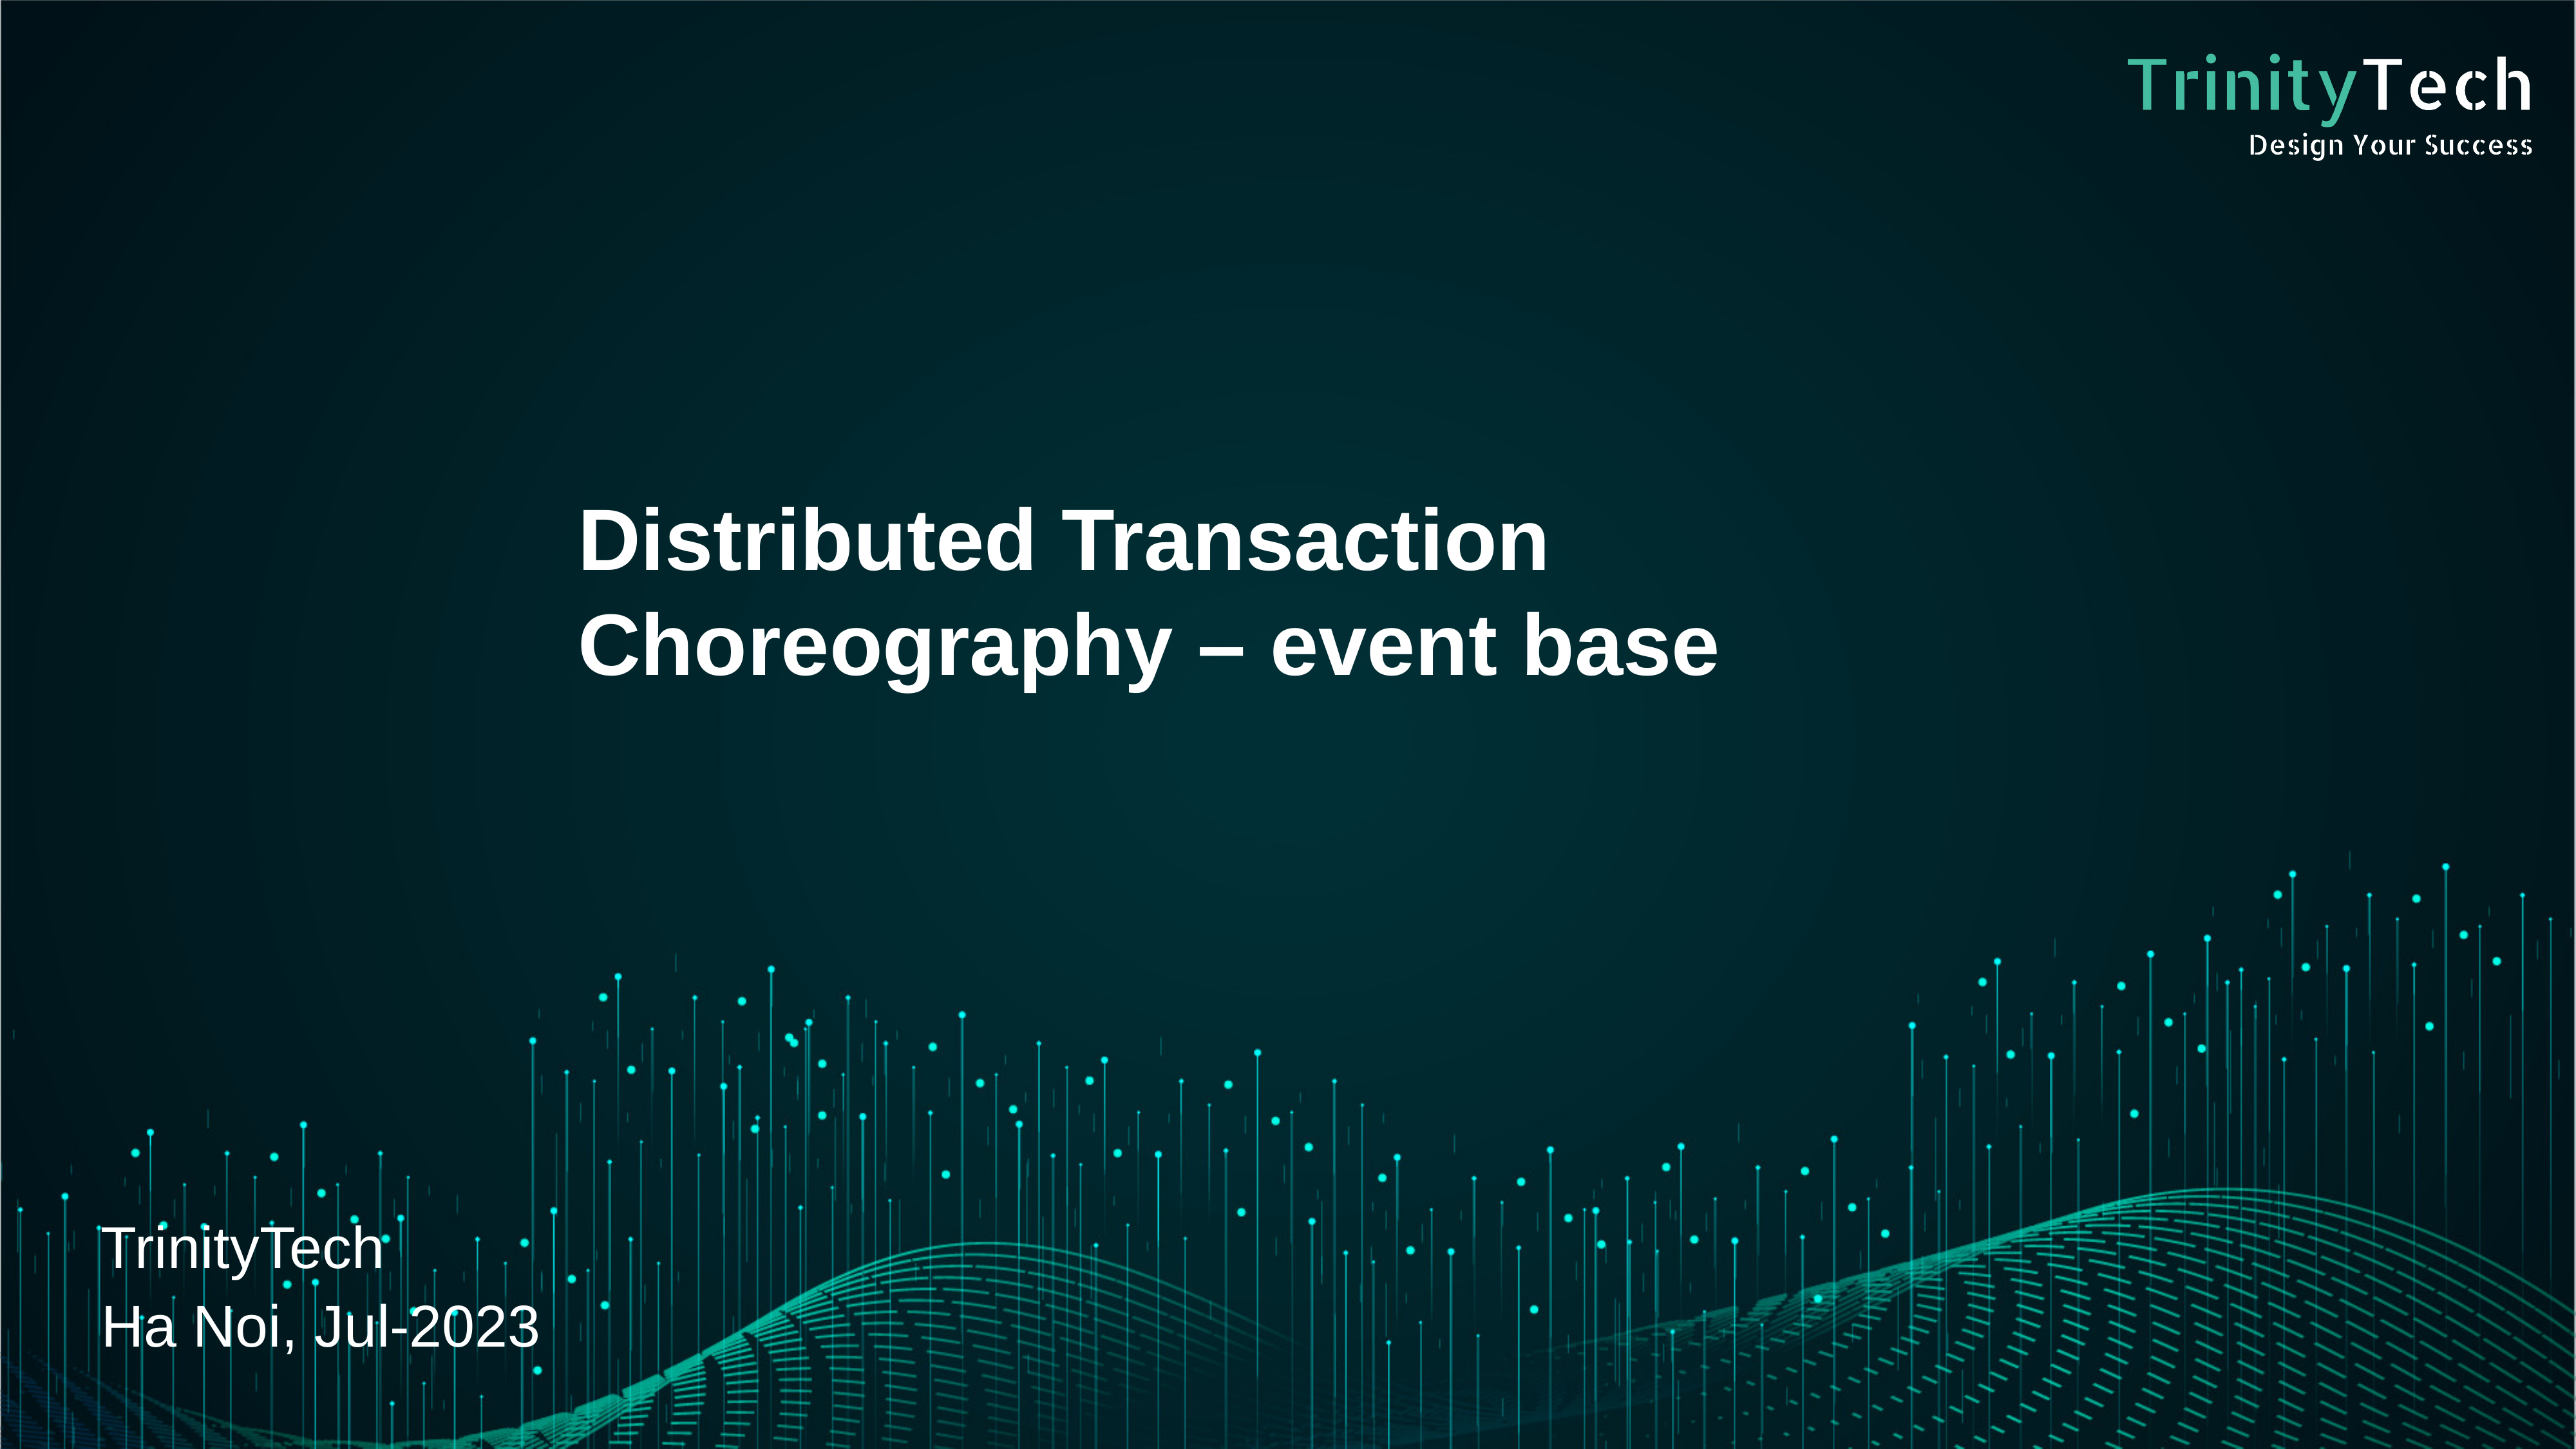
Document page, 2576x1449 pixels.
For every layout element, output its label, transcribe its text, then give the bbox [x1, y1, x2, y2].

list Distributed Transaction Choreography – event base [568, 372, 2138, 804]
picture [0, 0, 2576, 1449]
picture [126, 1446, 139, 1449]
list Ha Noi, Jul-2023 [91, 1283, 1070, 1359]
list TrinityTech [91, 1204, 1070, 1280]
